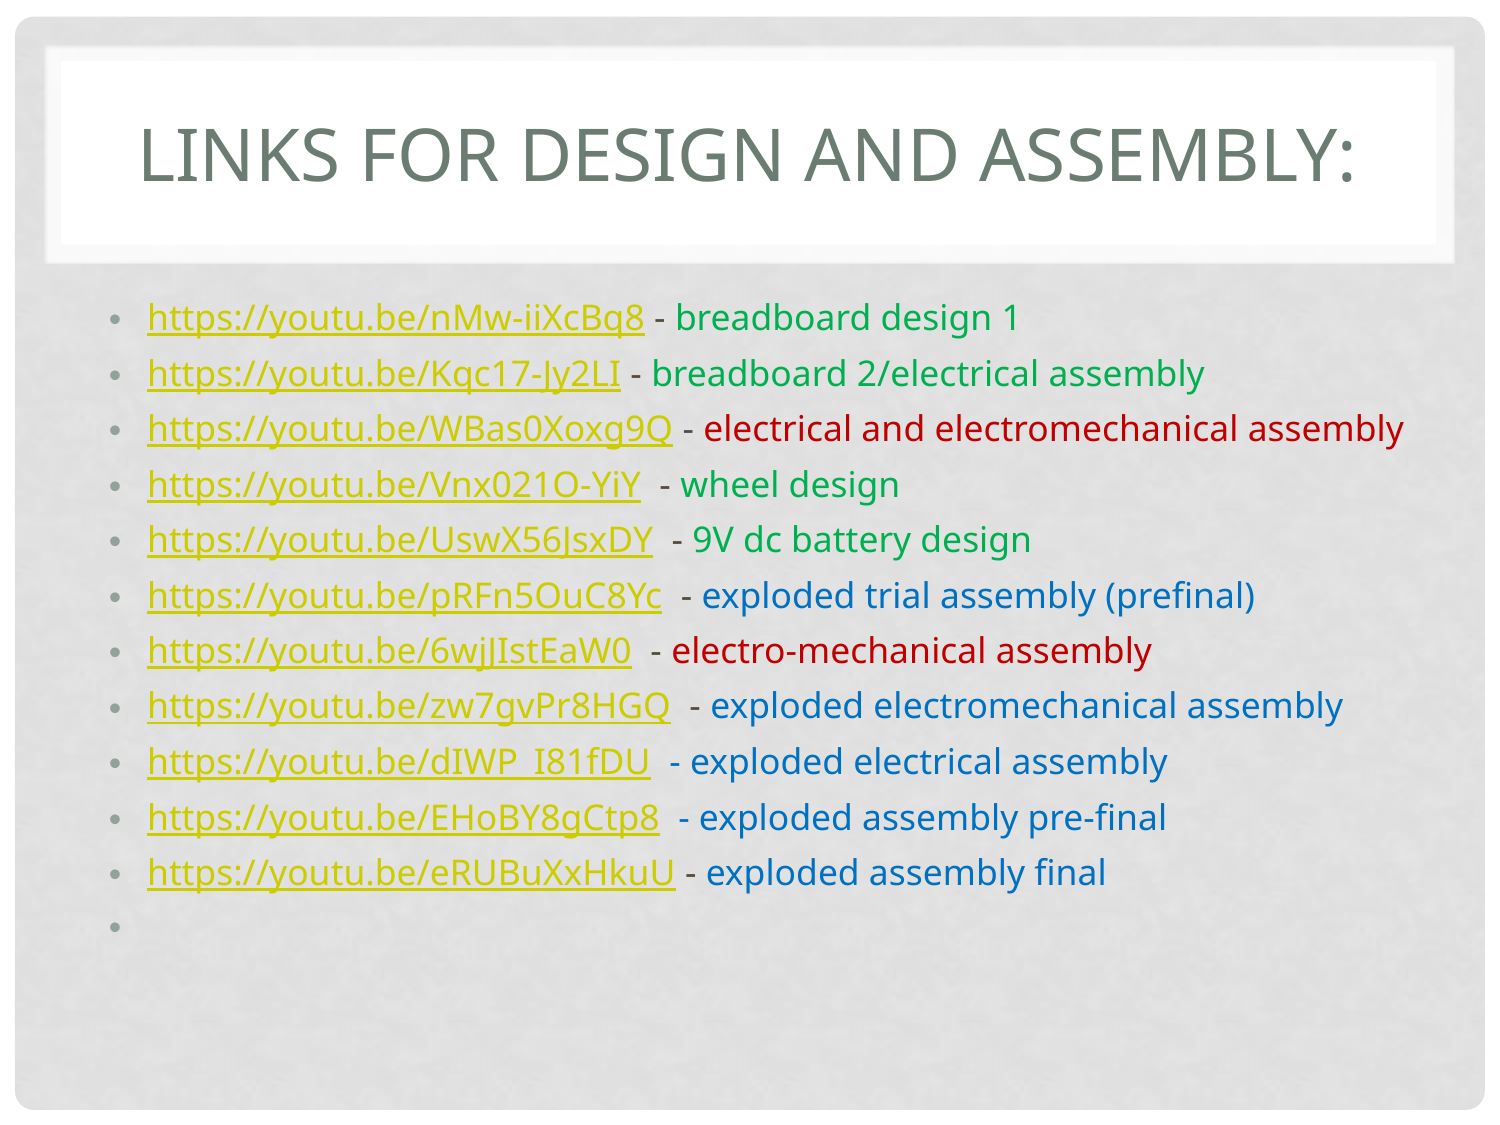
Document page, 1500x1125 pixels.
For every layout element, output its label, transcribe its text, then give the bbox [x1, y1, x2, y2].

title Links for design and assembly: [69, 66, 1425, 238]
list https://youtu.be/nMw-iiXcBq8 - breadboard design 1 https://youtu.be/Kqc17-Jy2LI - breadboard 2/electrical assembly https://youtu.be/WBas0Xoxg9Q - electrical and electromechanical assembly https://youtu.be/Vnx021O-YiY - wheel design https://youtu.be/UswX56JsxDY - 9V dc battery design https://youtu.be/pRFn5OuC8Yc - exploded trial assembly (prefinal) https://youtu.be/6wjJIstEaW0 - electro-mechanical assembly https://youtu.be/zw7gvPr8HGQ - exploded electromechanical assembly https://youtu.be/dIWP_I81fDU - exploded electrical assembly https://youtu.be/EHoBY8gCtp8 - exploded assembly pre-final https://youtu.be/eRUBuXxHkuU - exploded assembly final [75, 287, 1425, 1005]
